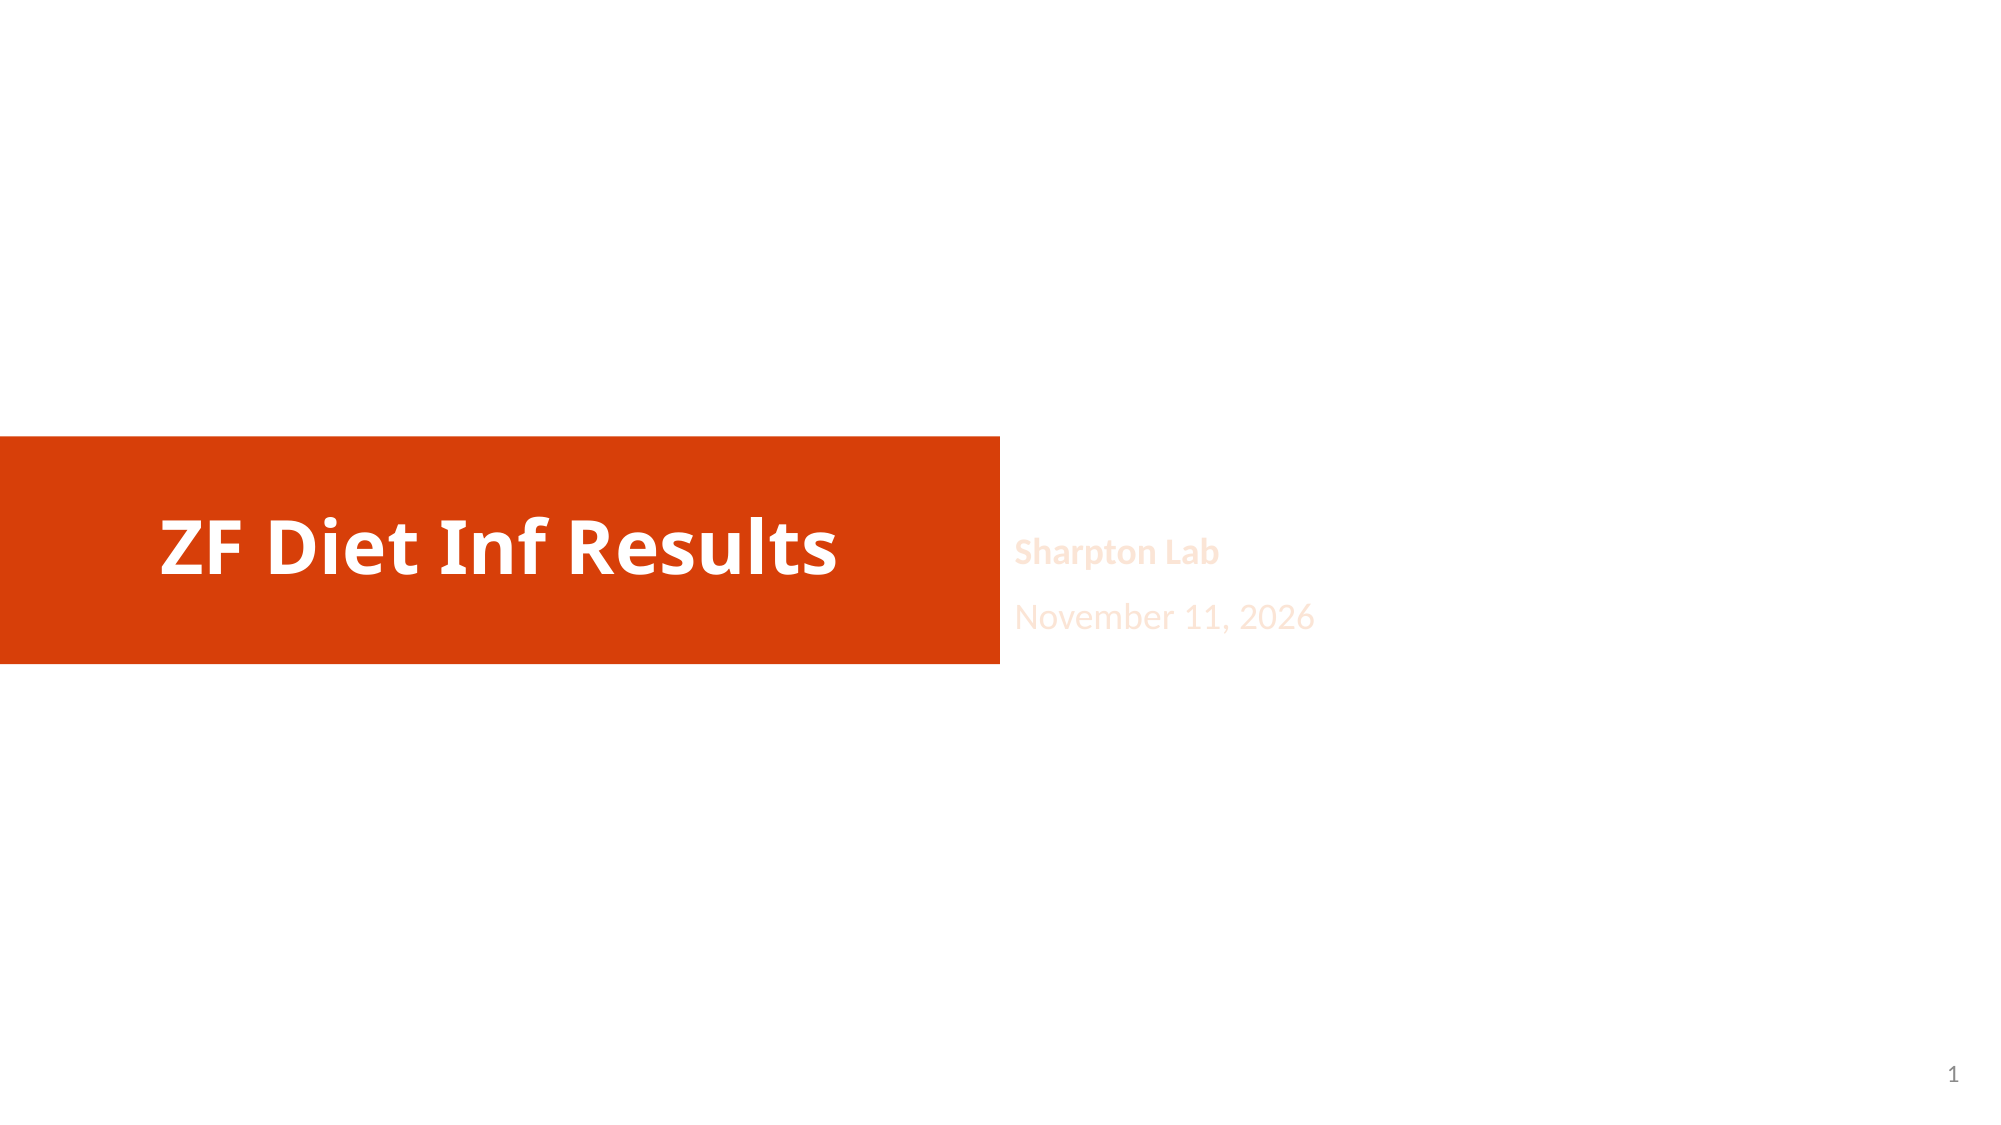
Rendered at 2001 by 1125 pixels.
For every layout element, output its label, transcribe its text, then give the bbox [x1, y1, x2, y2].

title ZF Diet Inf Results [0, 436, 1000, 665]
slide_number 1 [1524, 1042, 1975, 1103]
